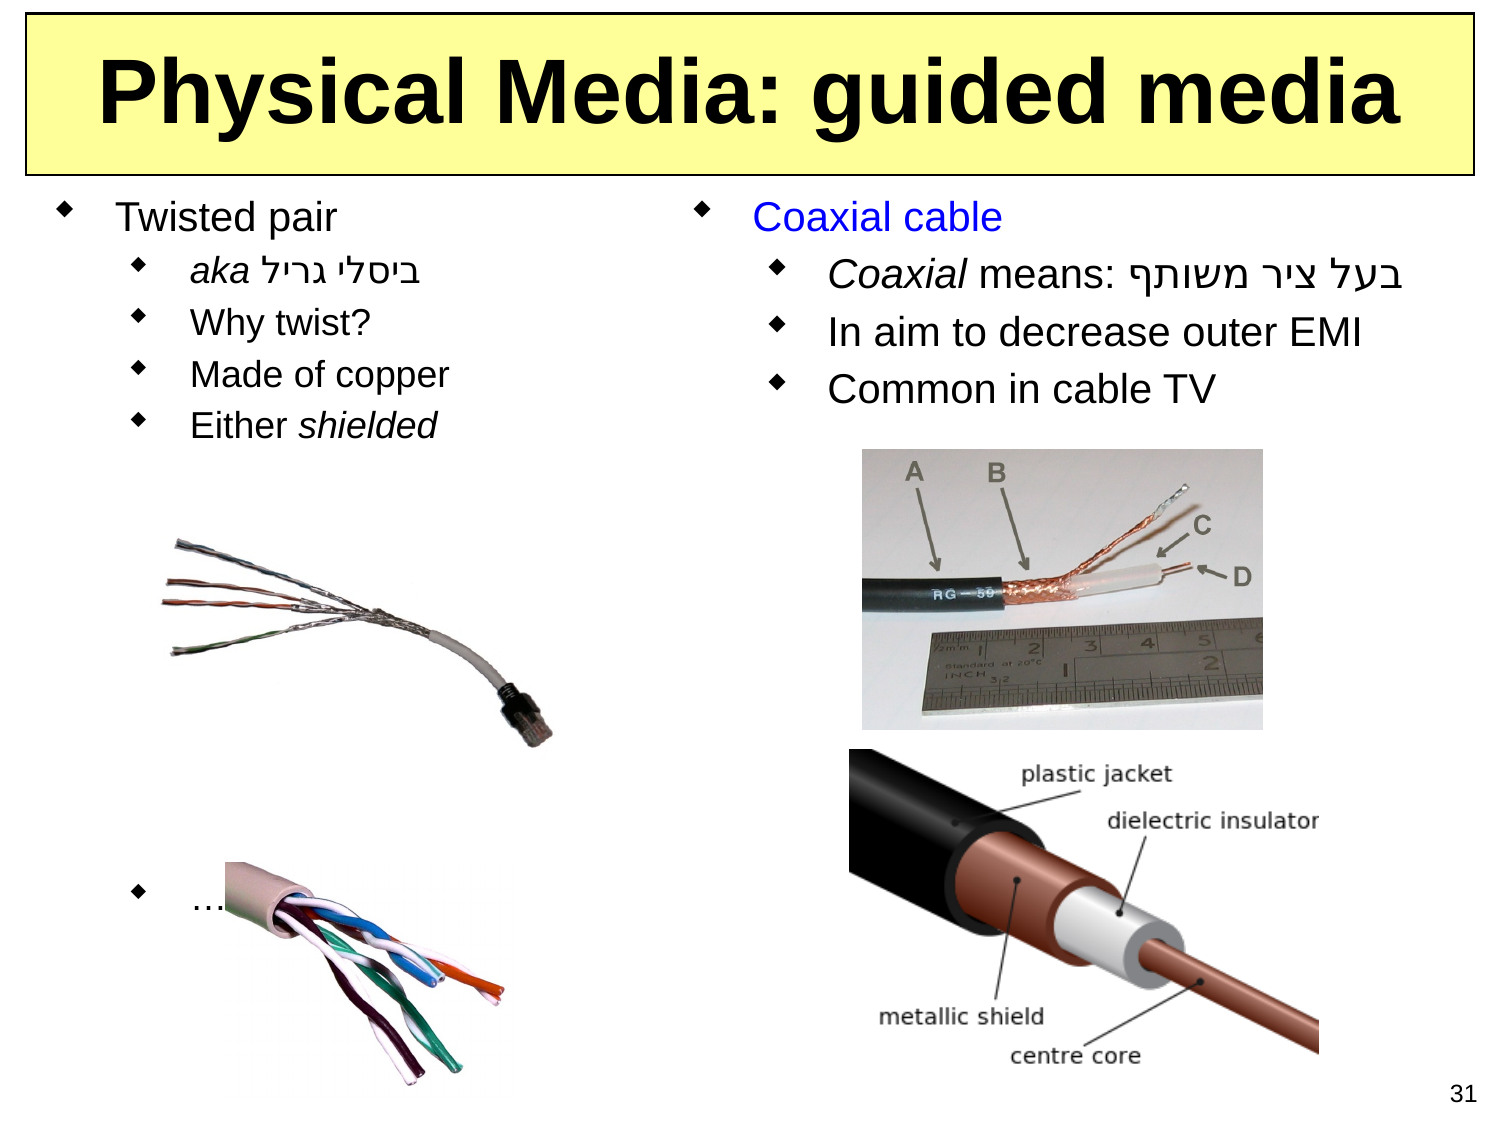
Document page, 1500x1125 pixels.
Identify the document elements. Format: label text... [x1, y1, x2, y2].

list Twisted pair aka ביסלי גריל Why twist? Made of copper Either shielded …or Unshielded [37, 187, 588, 1125]
picture [849, 749, 1319, 1079]
text_box Coaxial cable Coaxial means: בעל ציר משותף In aim to decrease outer EMI Common in cable TV [674, 187, 1438, 1125]
picture [862, 449, 1263, 730]
title Physical Media: guided media [25, 12, 1475, 176]
picture [137, 524, 584, 763]
picture [224, 862, 513, 1098]
